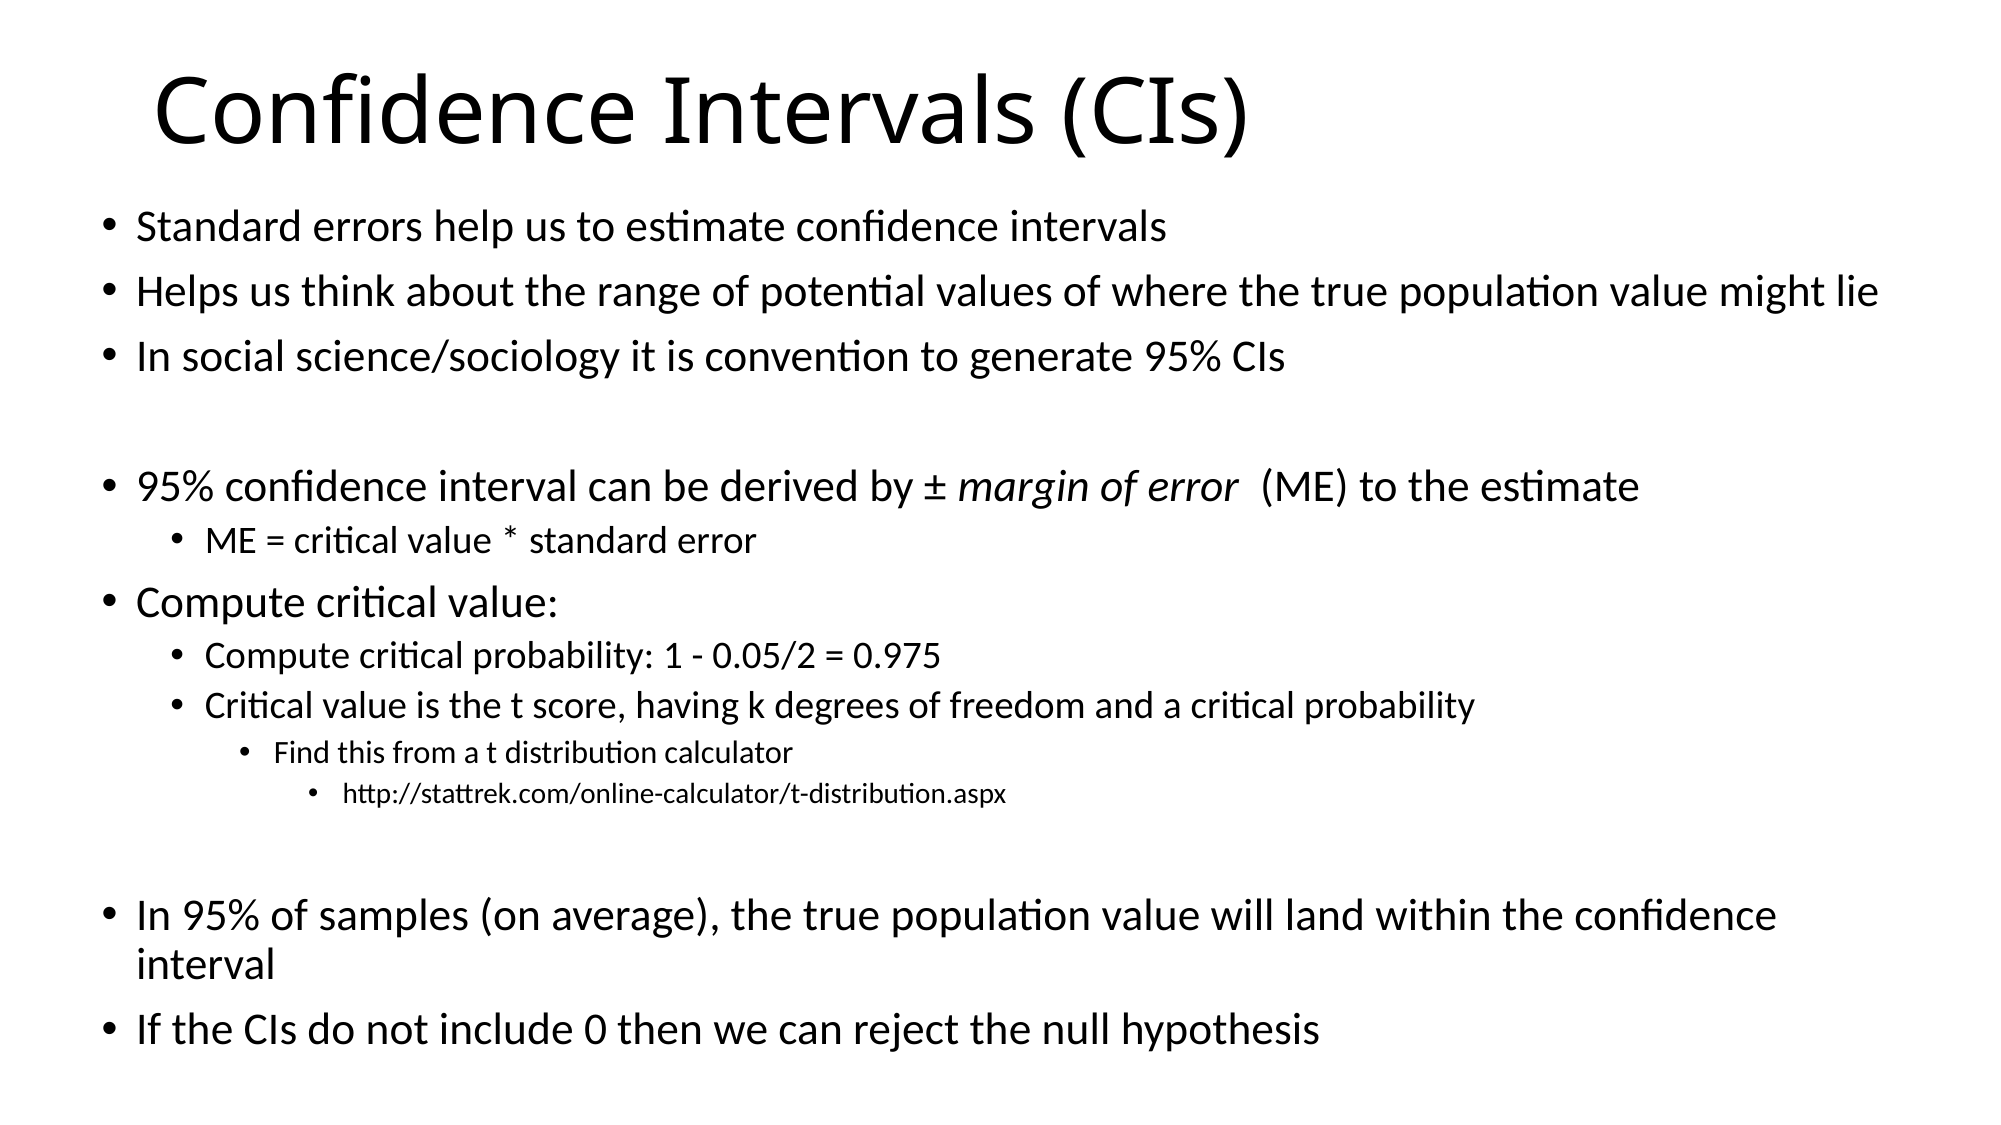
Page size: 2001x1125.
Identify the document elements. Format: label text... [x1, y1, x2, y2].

list Standard errors help us to estimate confidence intervals Helps us think about the range of potential values of where the true population value might lie In social science/sociology it is convention to generate 95% CIs 95% confidence interval can be derived by ± margin of error (ME) to the estimate ME = critical value * standard error Compute critical value: Compute critical probability: 1 - 0.05/2 = 0.975 Critical value is the t score, having k degrees of freedom and a critical probability Find this from a t distribution calculator http://stattrek.com/online-calculator/t-distribution.aspx In 95% of samples (on average), the true population value will land within the confidence interval If the CIs do not include 0 then we can reject the null hypothesis [86, 194, 1908, 1107]
title Confidence Intervals (CIs) [137, 59, 1863, 194]
